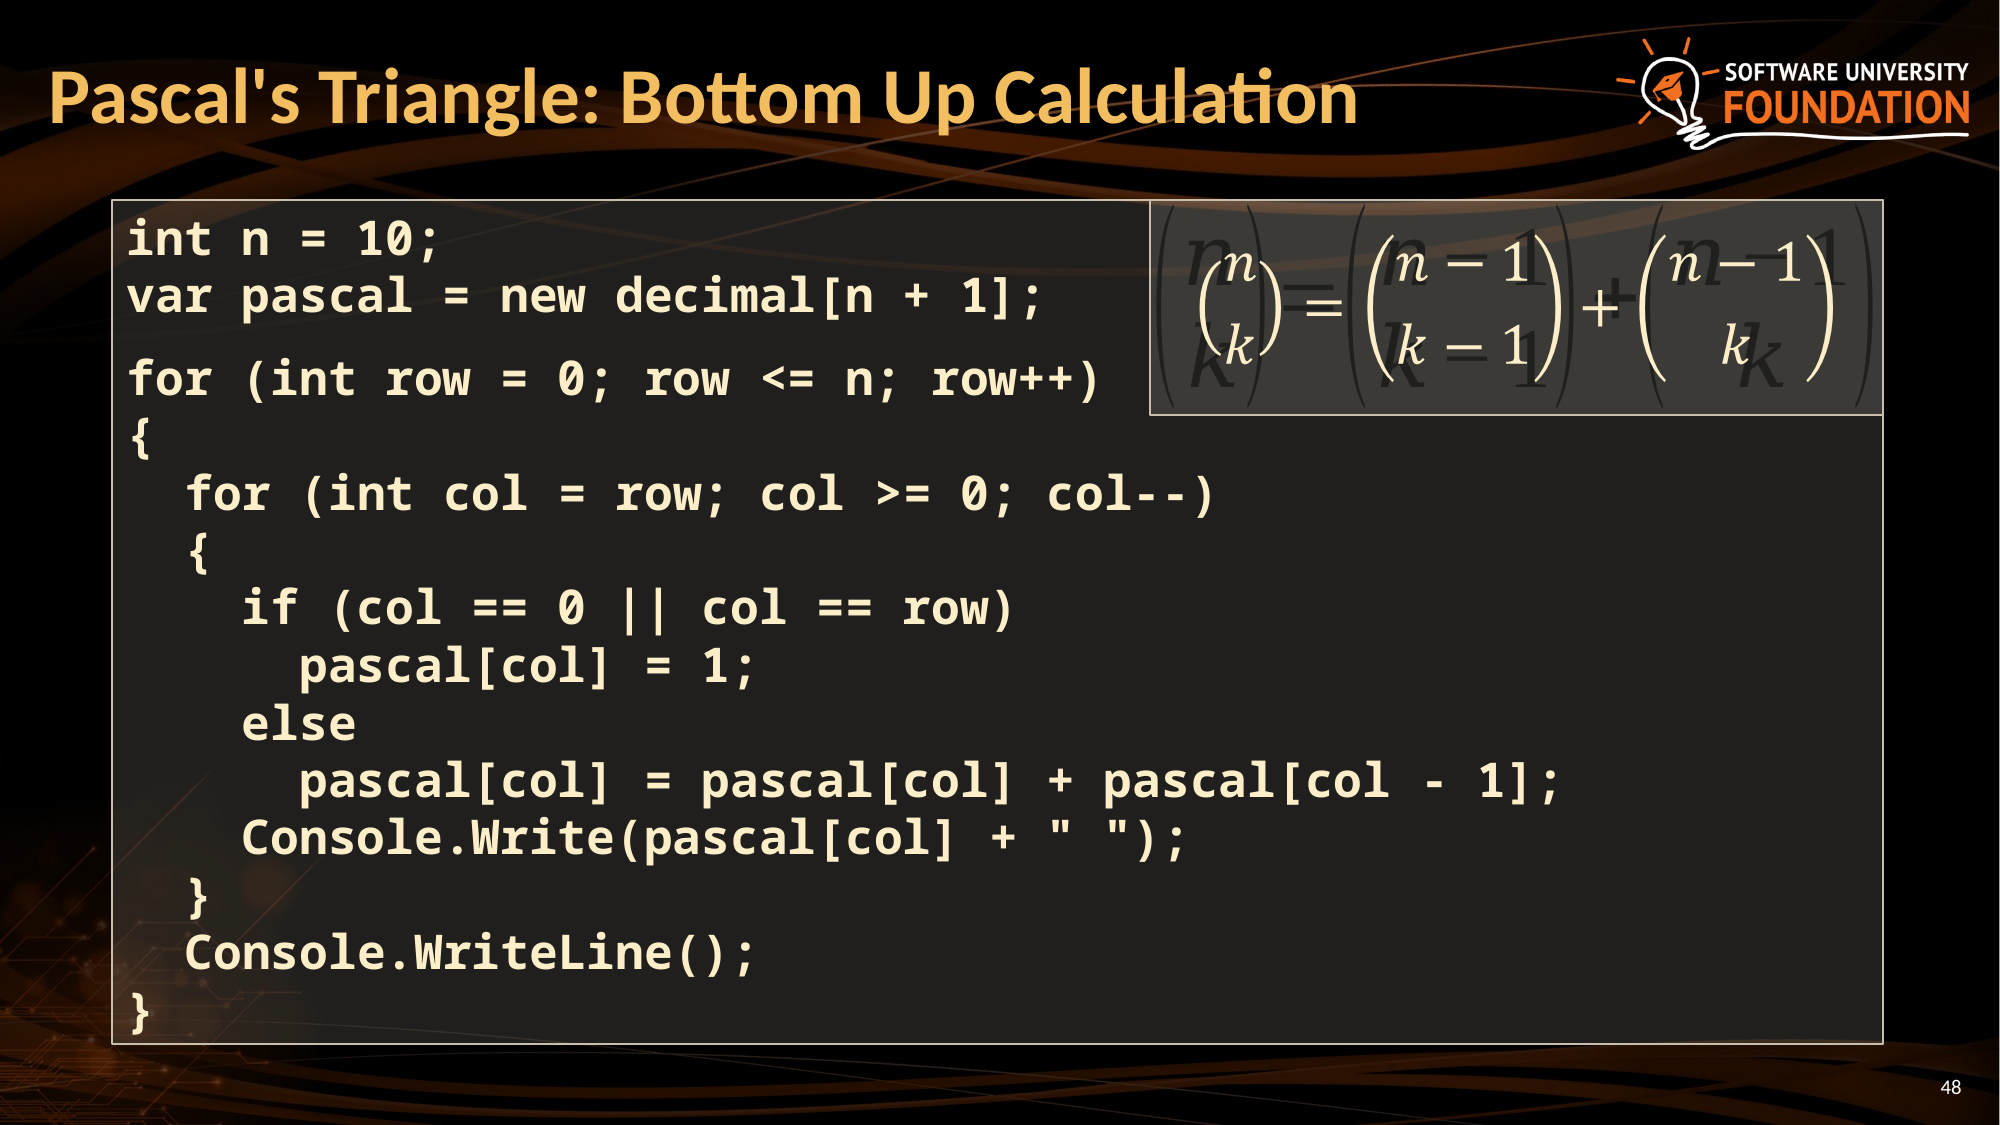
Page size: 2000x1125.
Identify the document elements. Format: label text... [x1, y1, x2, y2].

picture [0, 0, 2000, 1125]
text_box [30, 6, 1602, 189]
text_box [1149, 200, 1883, 415]
text_box <number> [1897, 1070, 1968, 1103]
text_box int n = 10; var pascal = new decimal[n + 1]; for (int row = 0; row <= n; row++) { for (int col = row; col >= 0; col--) { if (col == 0 || col == row) pascal[col] = 1; else pascal[col] = pascal[col] + pascal[col - 1]; Console.Write(pascal[col] + " "); } Console.WriteLine(); } [112, 200, 1883, 1045]
